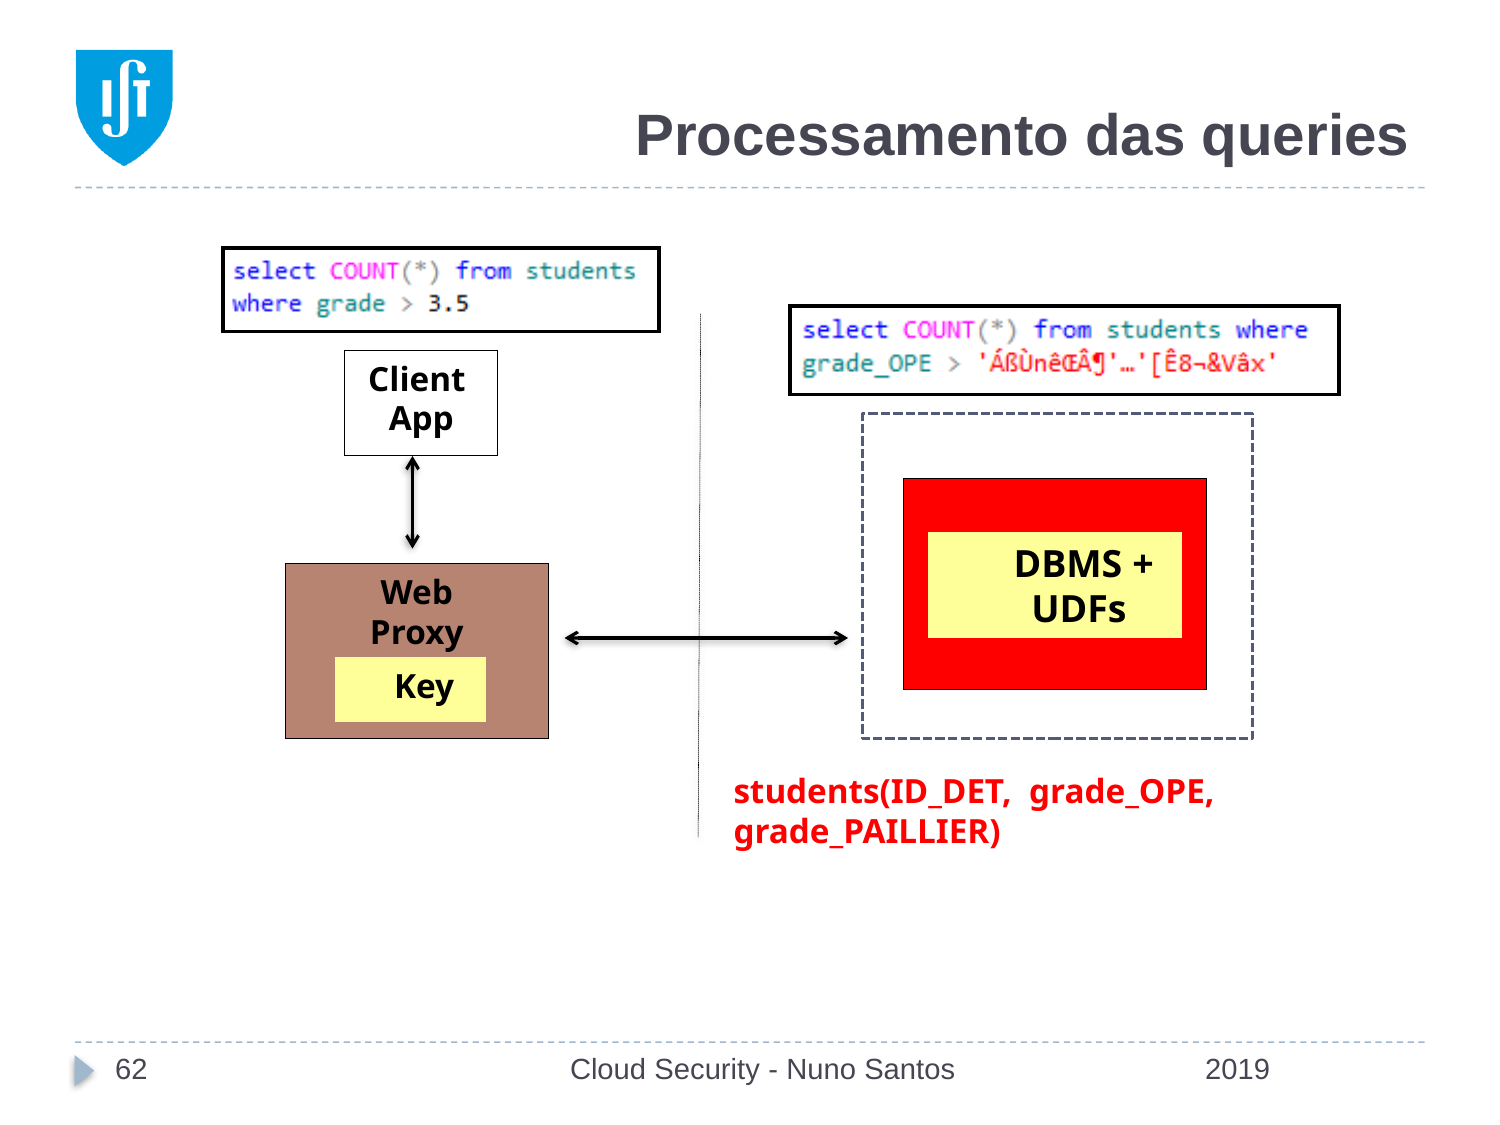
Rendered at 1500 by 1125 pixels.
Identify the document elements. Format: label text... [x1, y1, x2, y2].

picture [68, 42, 180, 175]
text_box students(ID_DET, grade_OPE, grade_PAILLIER) [718, 762, 1413, 858]
slide_number 2019 [1051, 1042, 1426, 1103]
title Processamento das queries [200, 24, 1425, 175]
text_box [285, 313, 1253, 838]
picture [791, 307, 1338, 393]
footer Cloud Security - Nuno Santos [475, 1042, 1051, 1103]
slide_number 62 [100, 1042, 426, 1103]
picture [224, 249, 658, 330]
